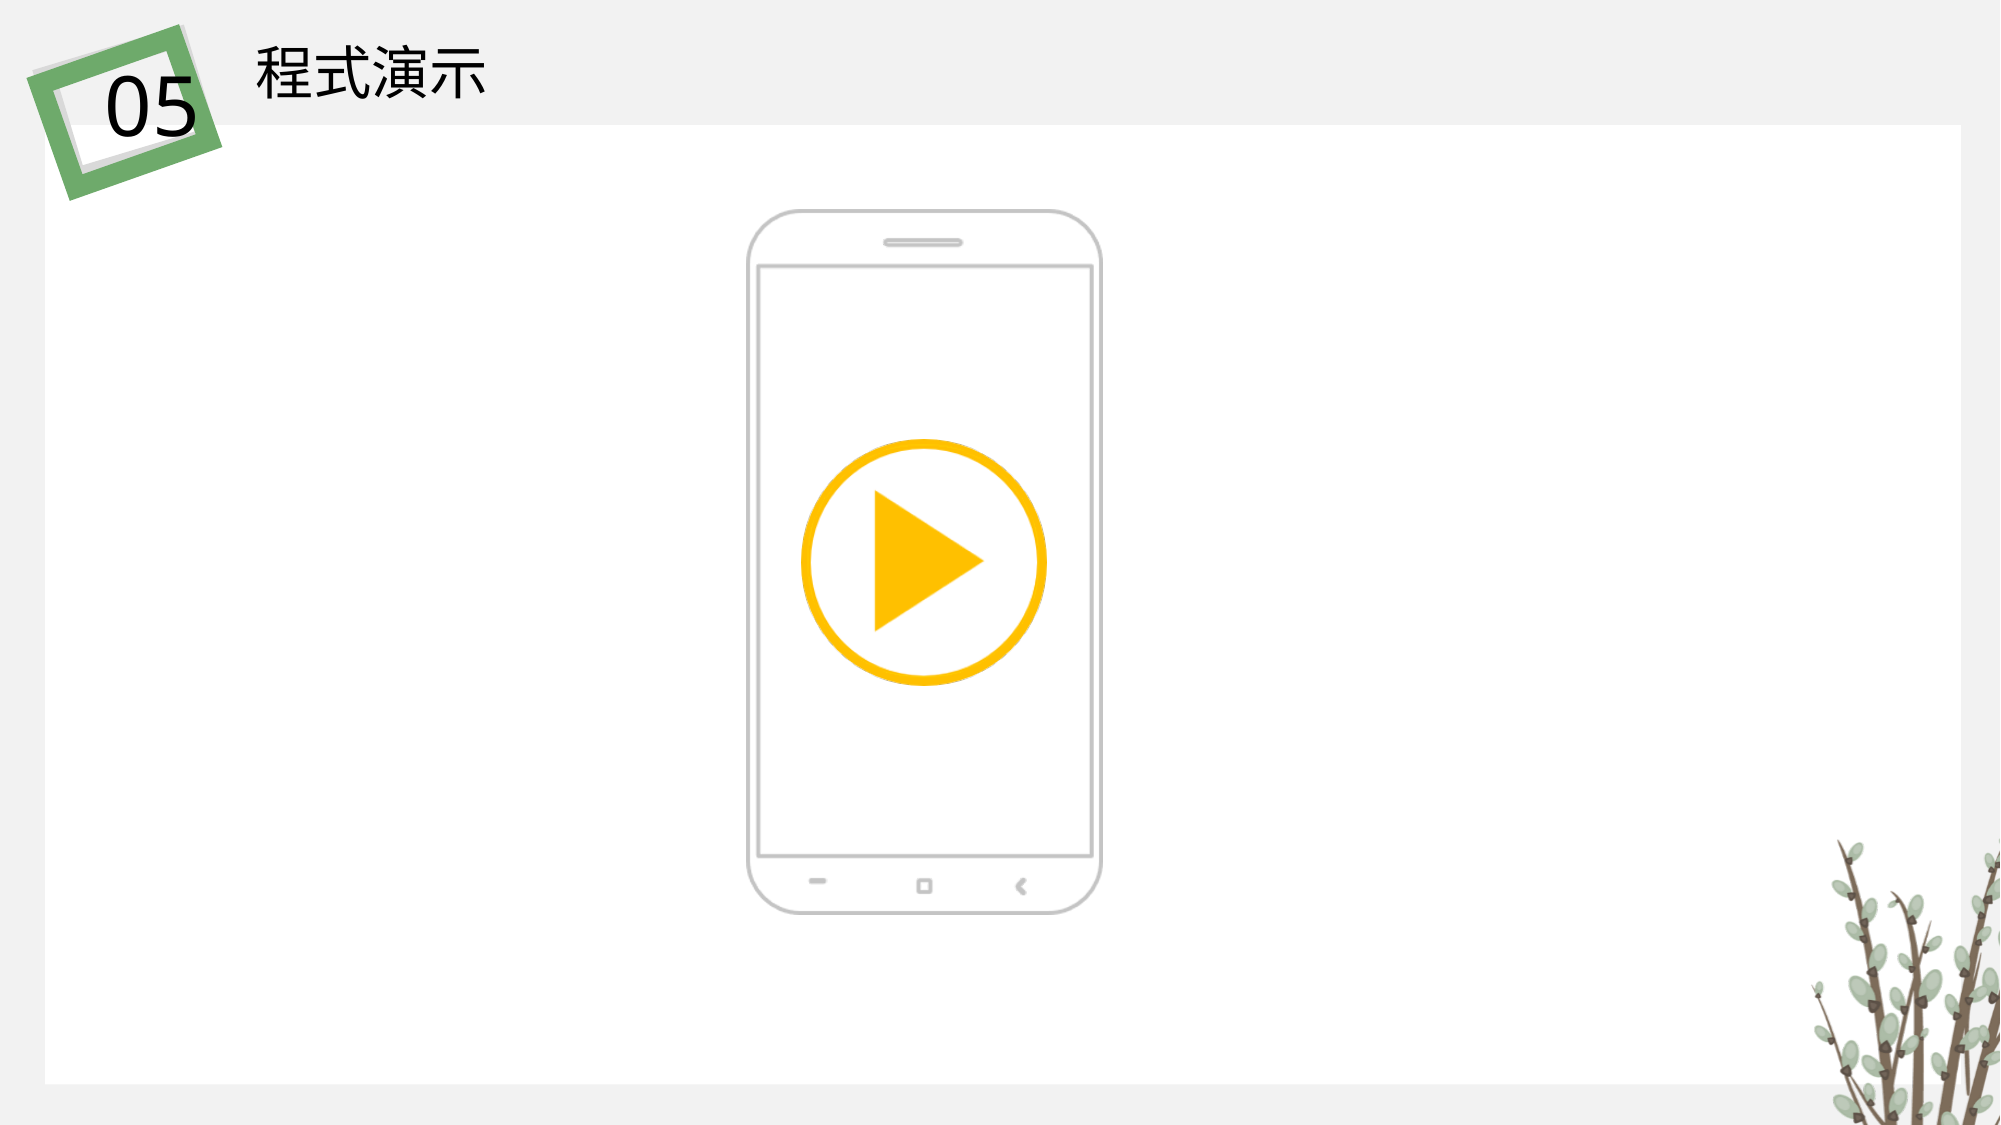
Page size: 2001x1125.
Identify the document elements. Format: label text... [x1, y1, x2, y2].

picture [746, 209, 1103, 915]
text_box 程式演示 [240, 29, 504, 114]
text_box 05 [90, 45, 215, 160]
picture [1771, 782, 2000, 1125]
